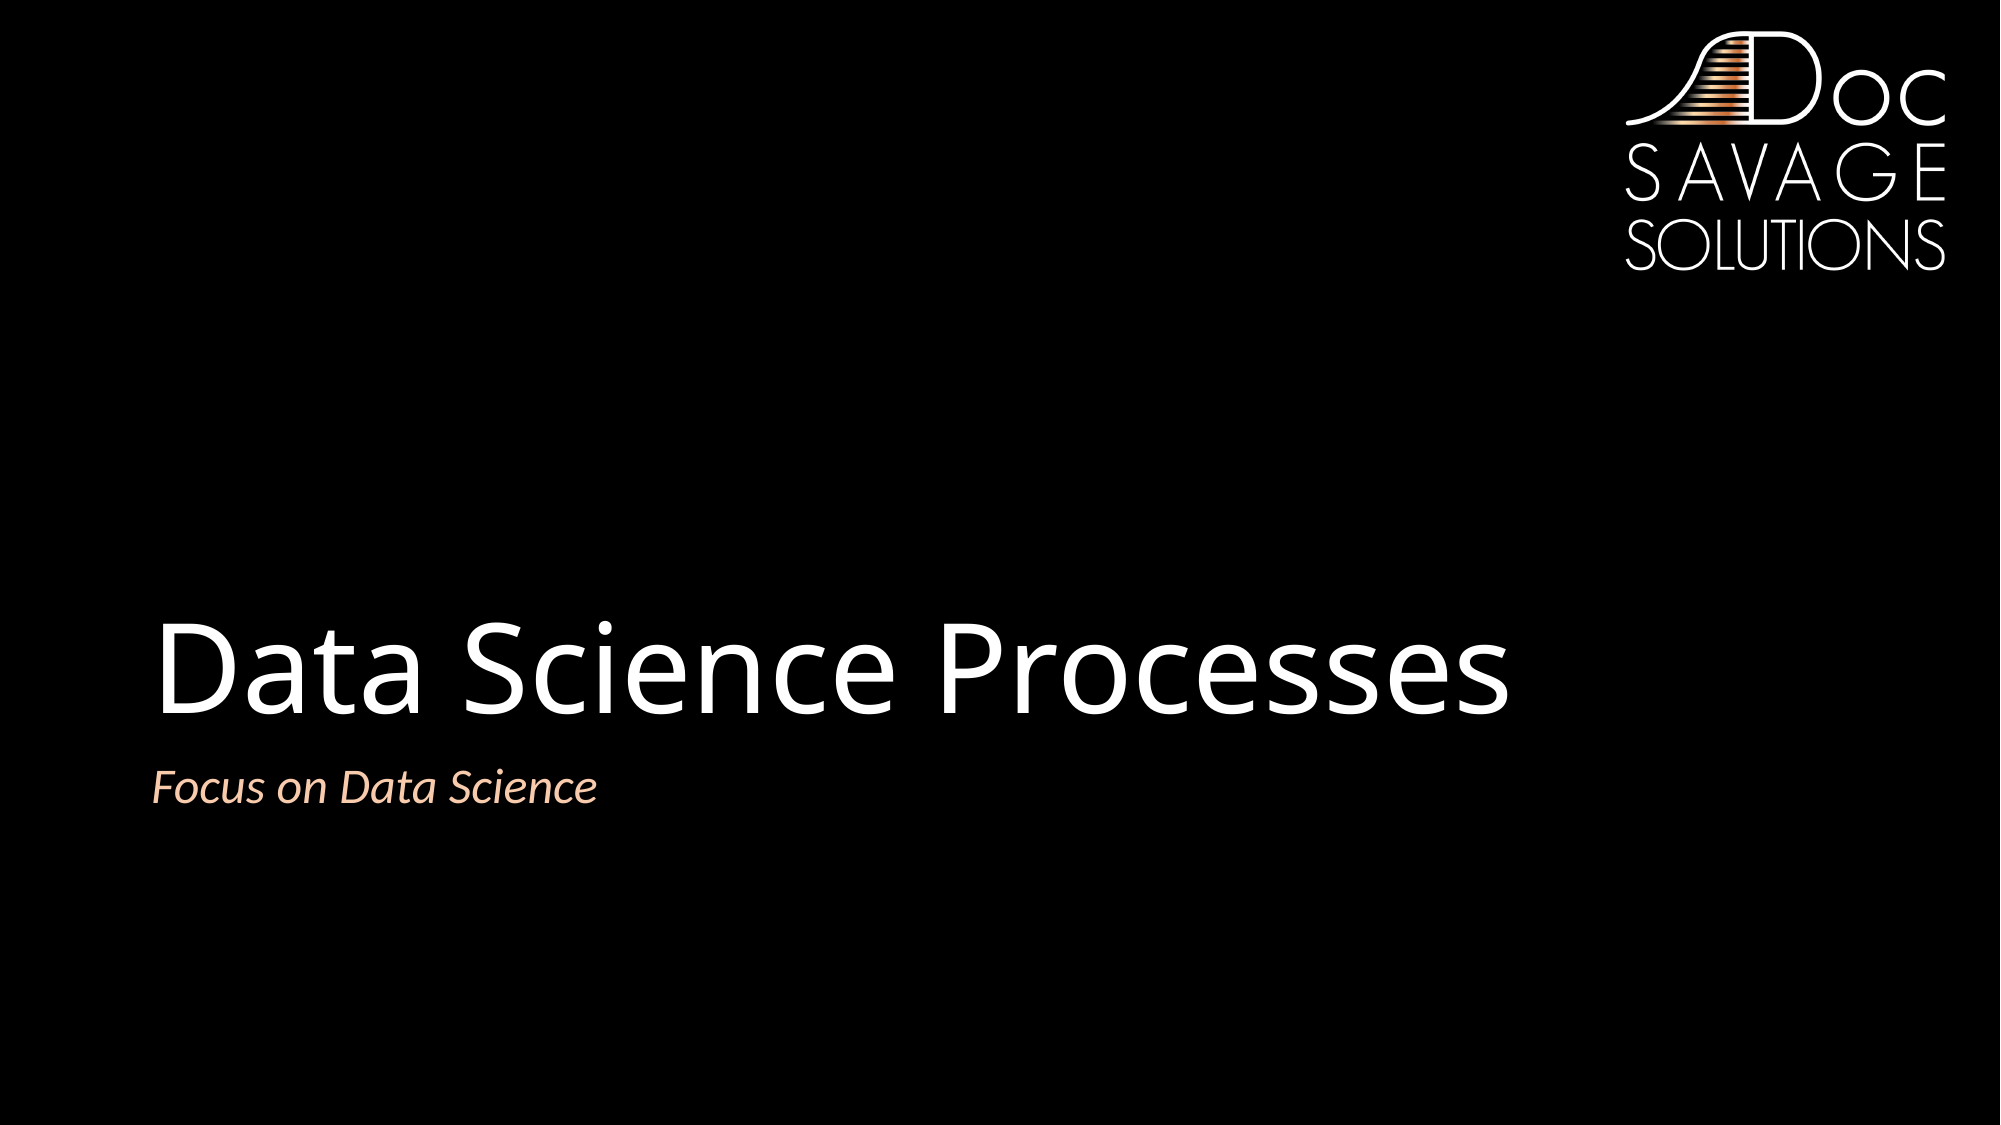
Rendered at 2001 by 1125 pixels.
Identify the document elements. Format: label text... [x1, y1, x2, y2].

title Data Science Processes [136, 280, 1862, 749]
list Focus on Data Science [136, 752, 1862, 999]
picture [1579, 1, 1998, 300]
